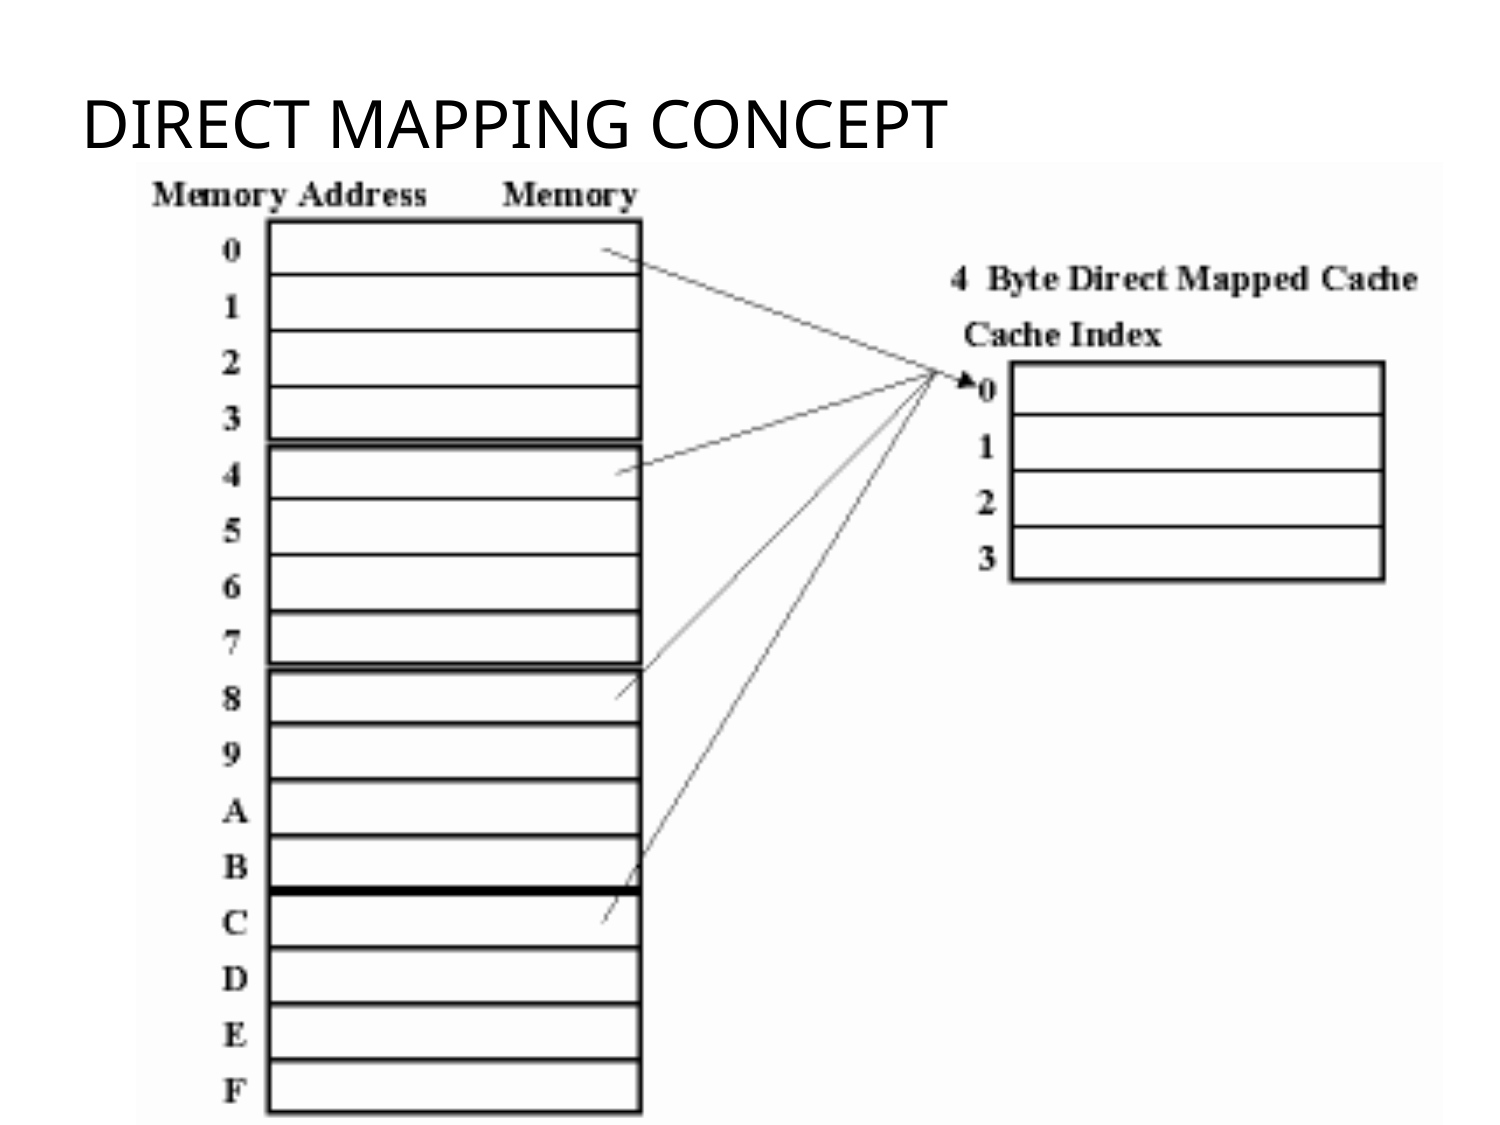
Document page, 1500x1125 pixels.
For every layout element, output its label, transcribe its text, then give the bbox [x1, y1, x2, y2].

picture [136, 162, 1443, 1125]
title DIRECT MAPPING CONCEPT [79, 25, 1350, 216]
